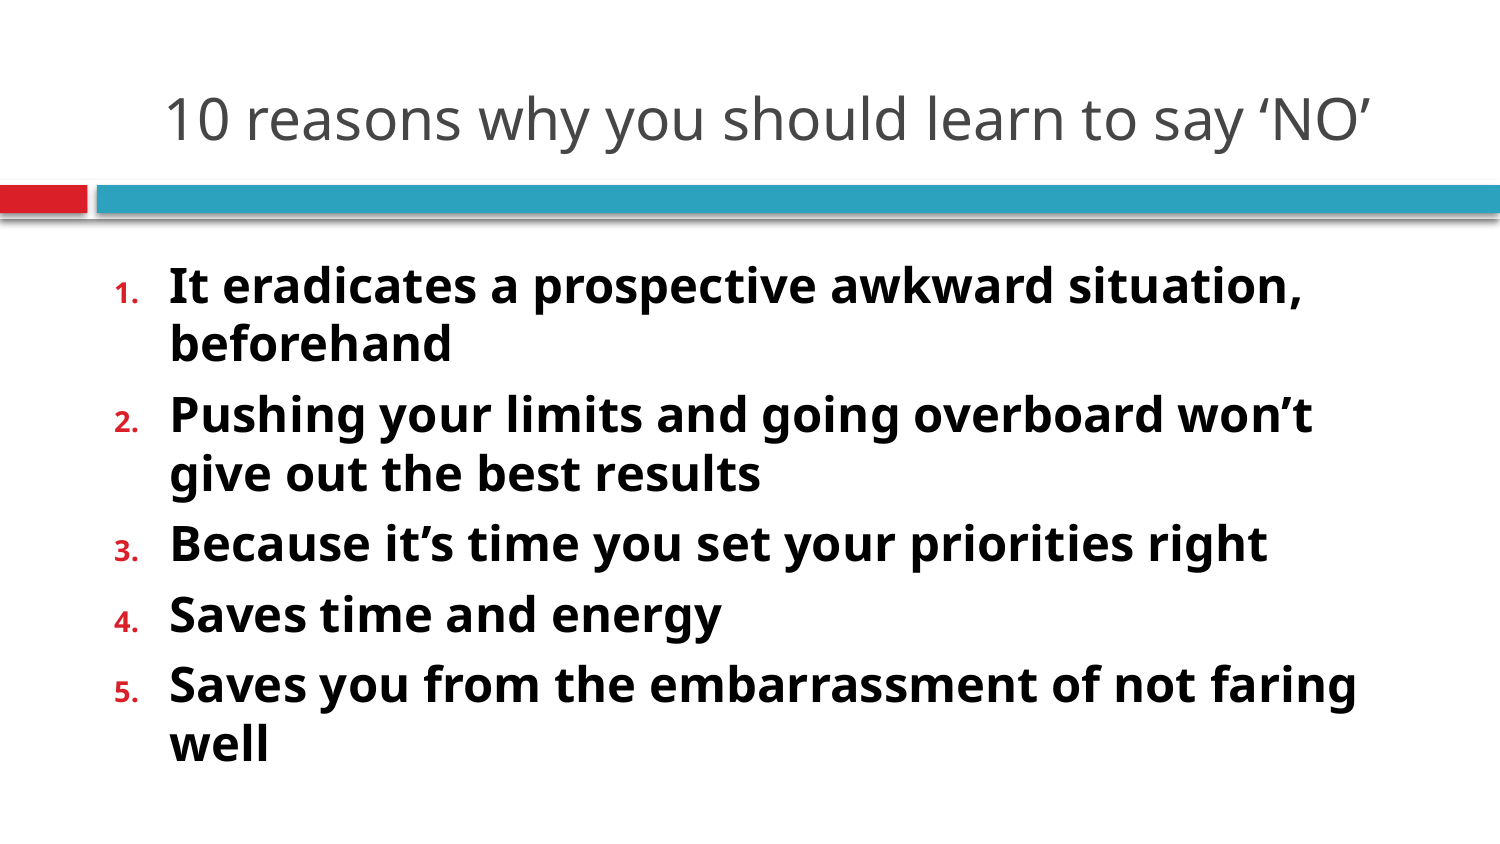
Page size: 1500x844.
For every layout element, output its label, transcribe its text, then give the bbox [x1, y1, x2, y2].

title 10 reasons why you should learn to say ‘NO’ [99, 19, 1438, 160]
list It eradicates a prospective awkward situation, beforehand Pushing your limits and going overboard won’t give out the best results Because it’s time you set your priorities right Saves time and energy Saves you from the embarrassment of not faring well [87, 246, 1425, 779]
